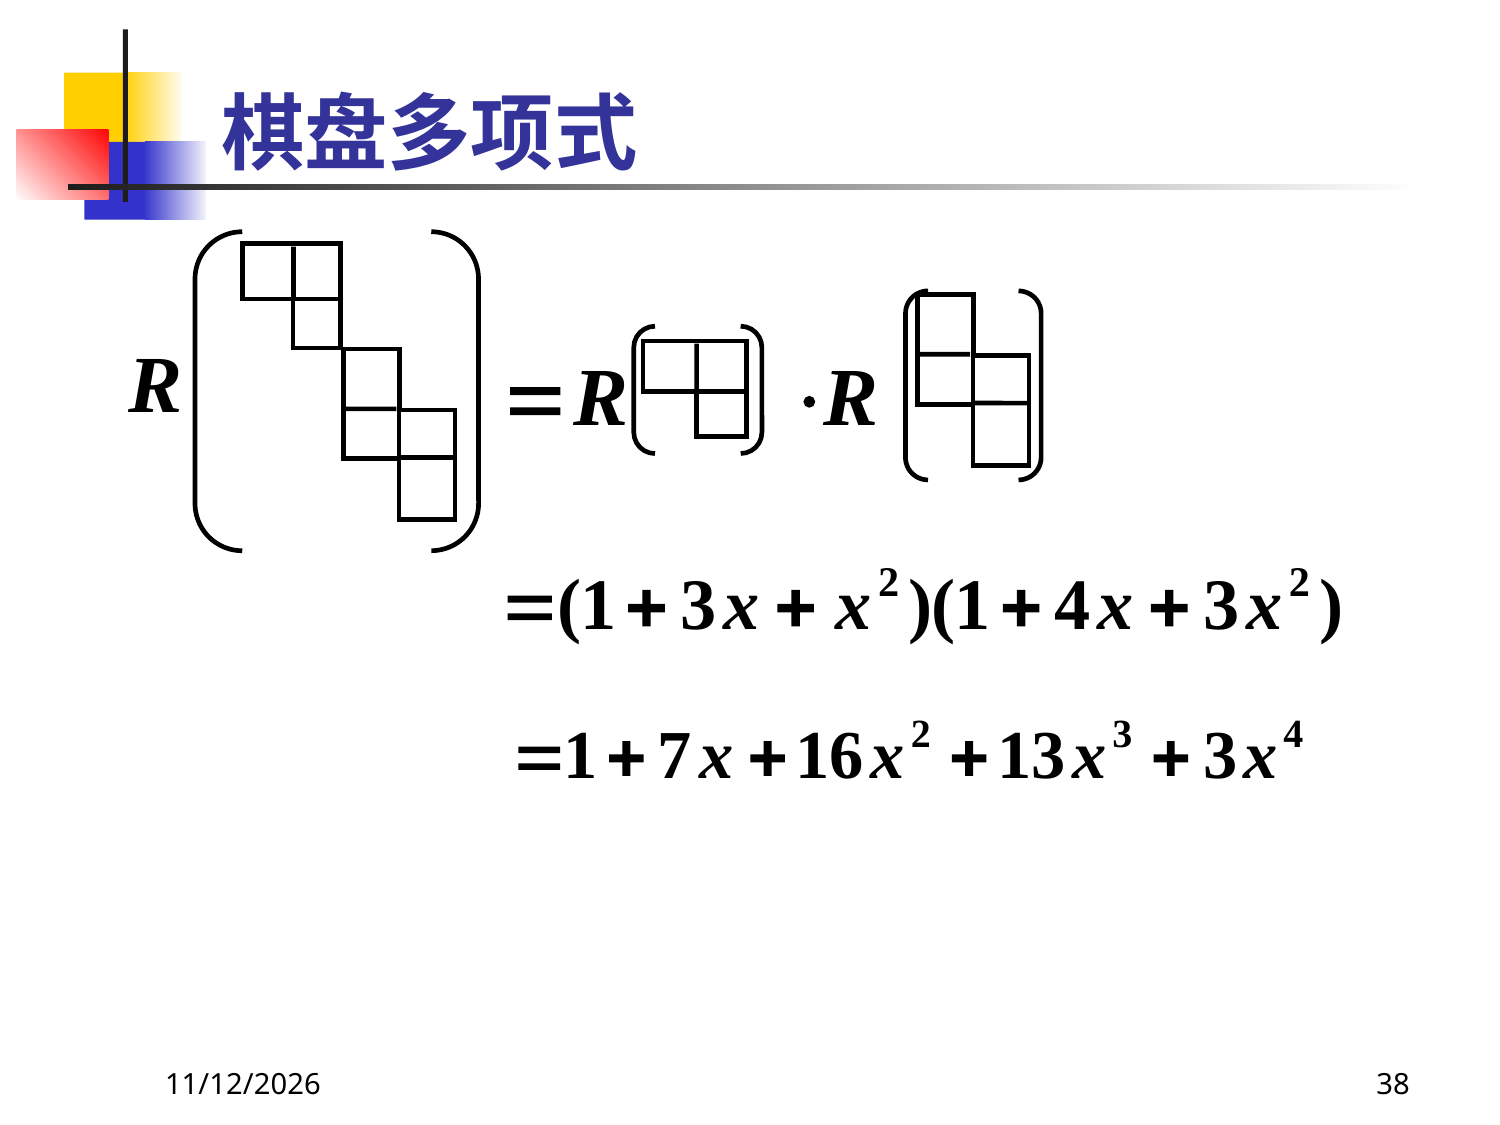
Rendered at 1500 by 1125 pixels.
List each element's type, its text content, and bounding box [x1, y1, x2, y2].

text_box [489, 290, 1042, 481]
title 棋盘多项式 [206, 0, 1400, 188]
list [501, 703, 1319, 796]
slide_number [149, 1037, 463, 1113]
slide_number 38 [1112, 1037, 1426, 1113]
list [489, 550, 1353, 660]
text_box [111, 231, 479, 551]
